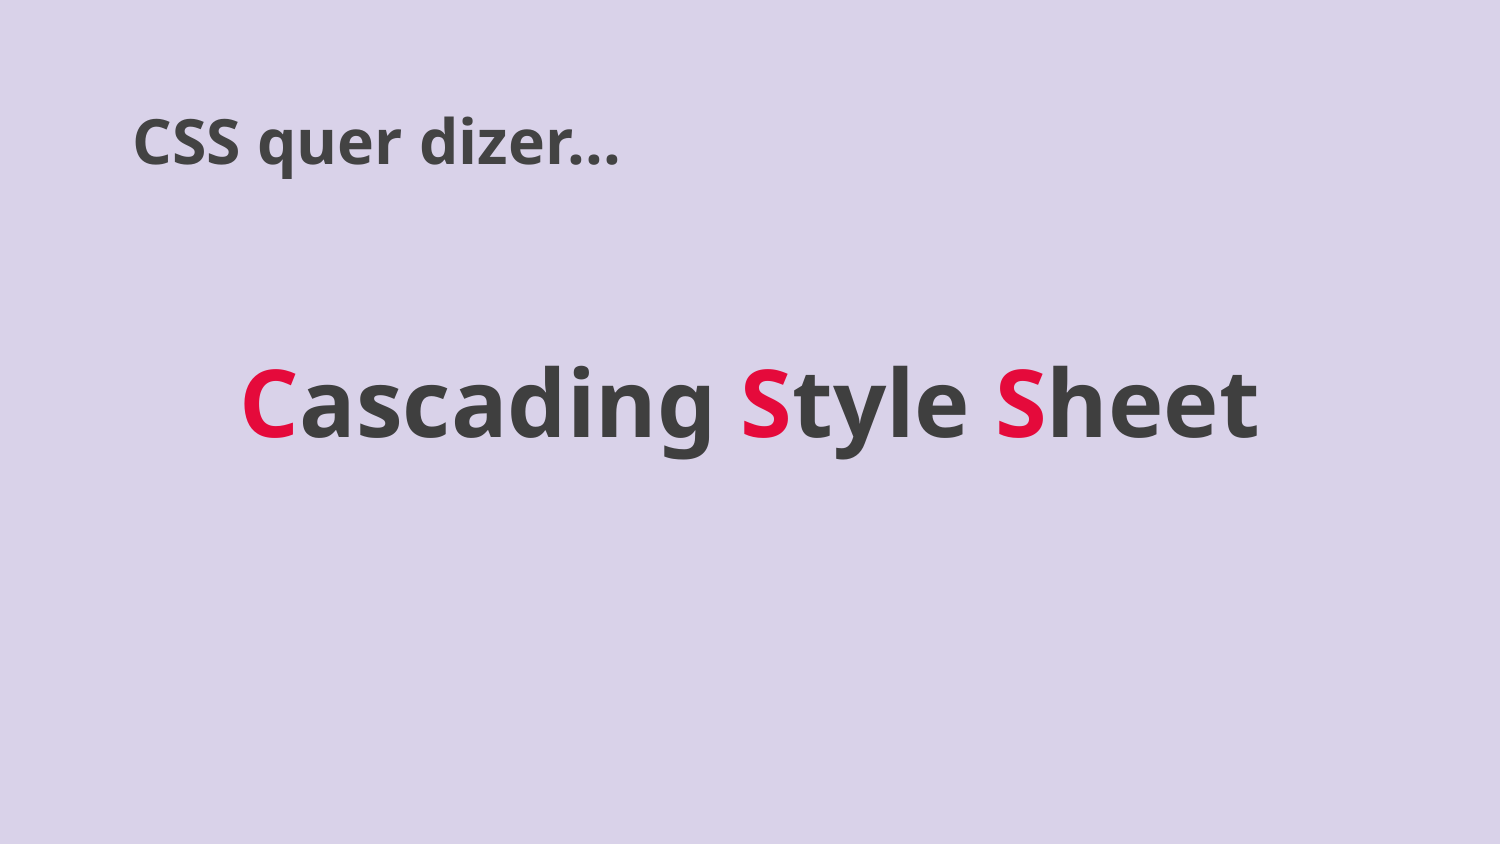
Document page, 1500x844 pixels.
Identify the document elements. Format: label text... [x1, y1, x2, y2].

text_box CSS quer dizer... [117, 90, 1383, 193]
text_box Cascading Style Sheet [117, 301, 1383, 514]
